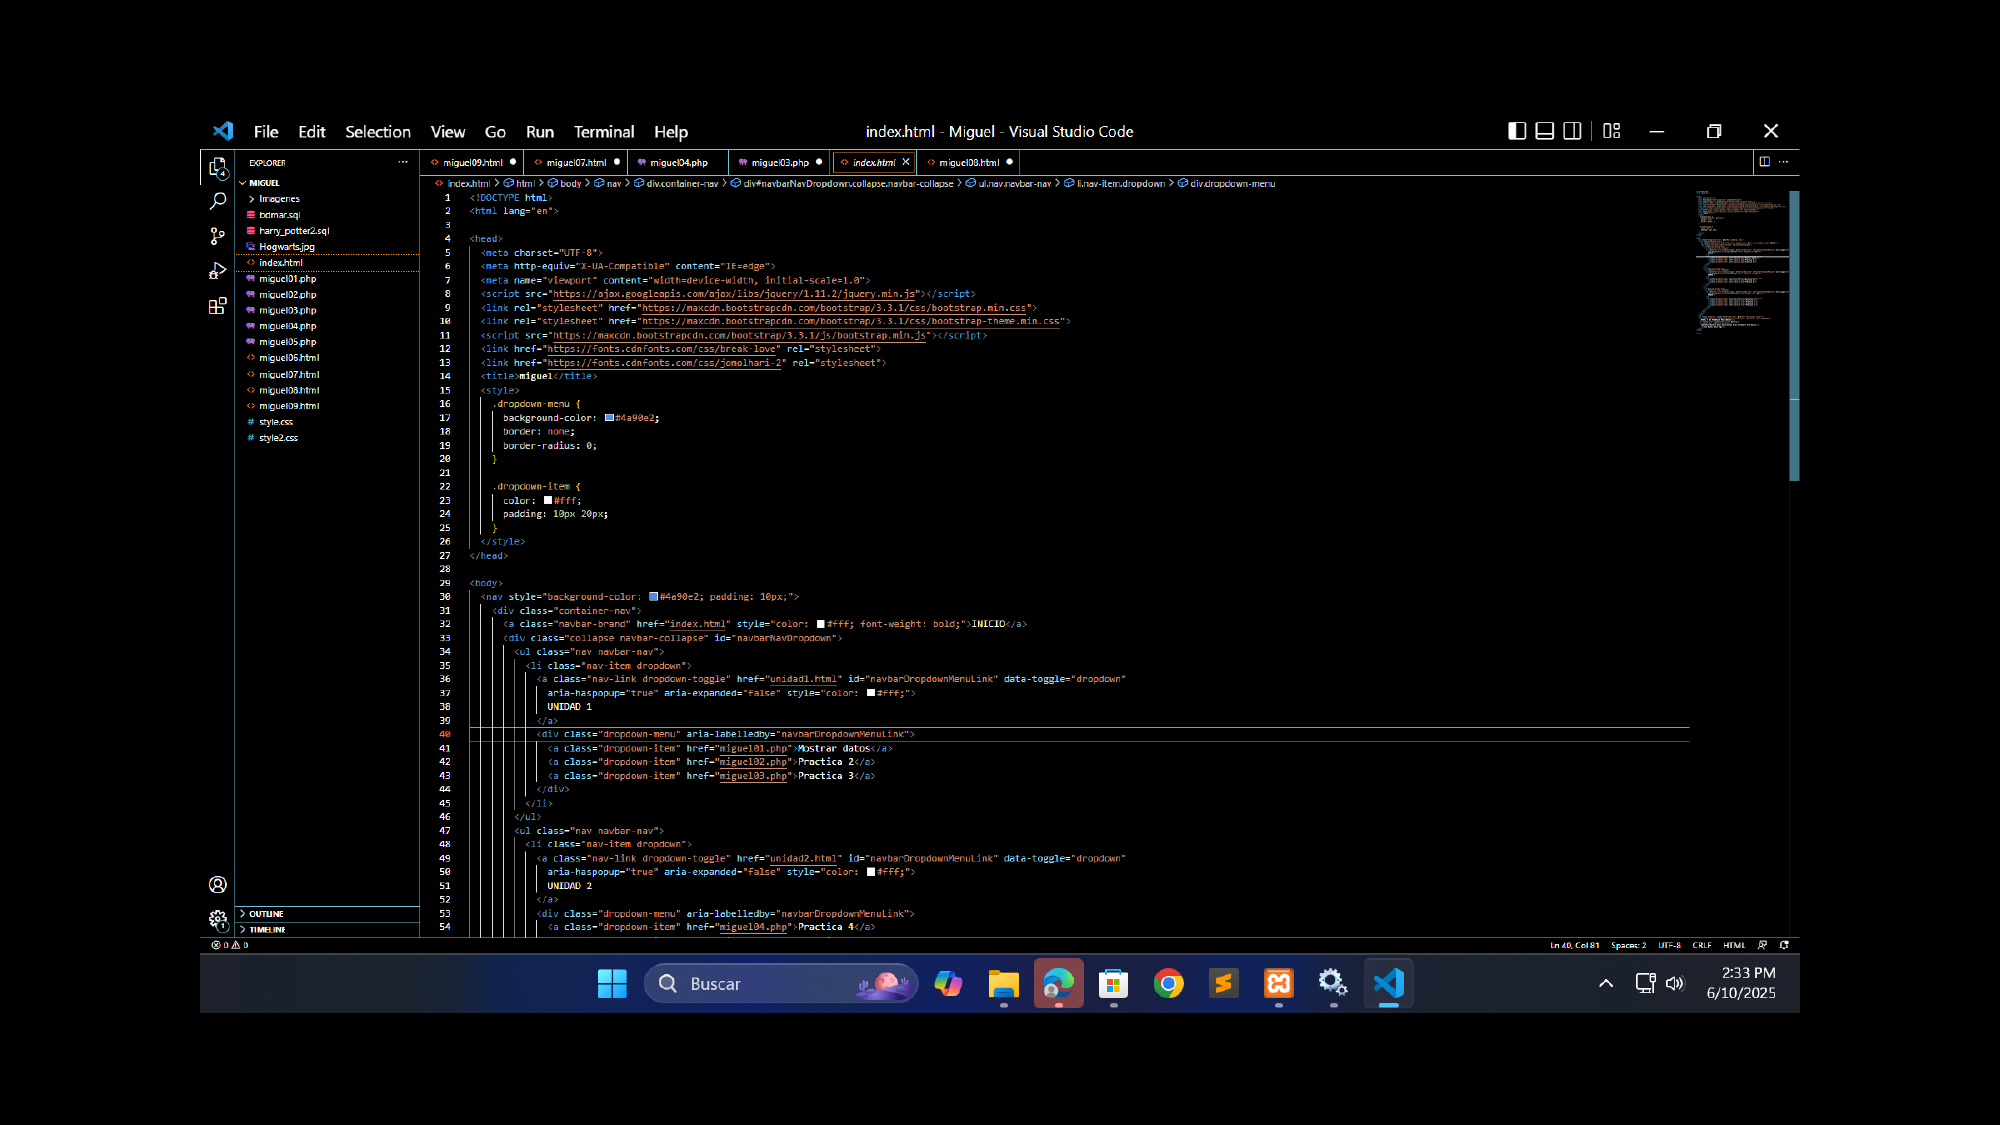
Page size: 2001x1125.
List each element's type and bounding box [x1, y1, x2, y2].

picture [199, 112, 1800, 1013]
